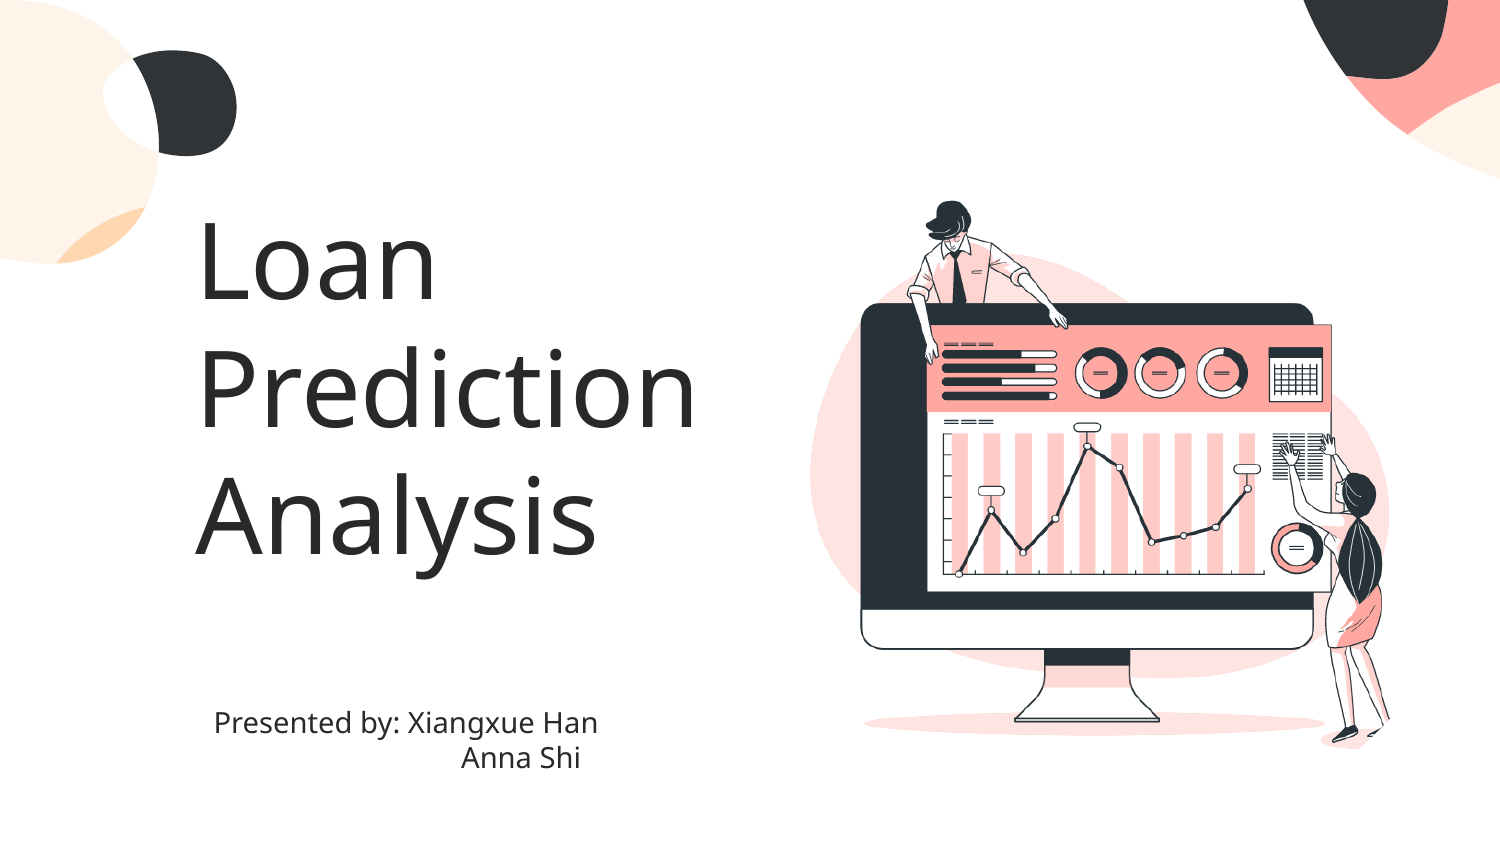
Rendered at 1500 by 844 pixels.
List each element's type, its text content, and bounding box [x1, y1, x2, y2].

picture [748, 111, 1486, 839]
subtitle Presented by: Xiangxue Han Anna Shi [198, 689, 737, 812]
title Loan Prediction Analysis [180, 228, 743, 541]
